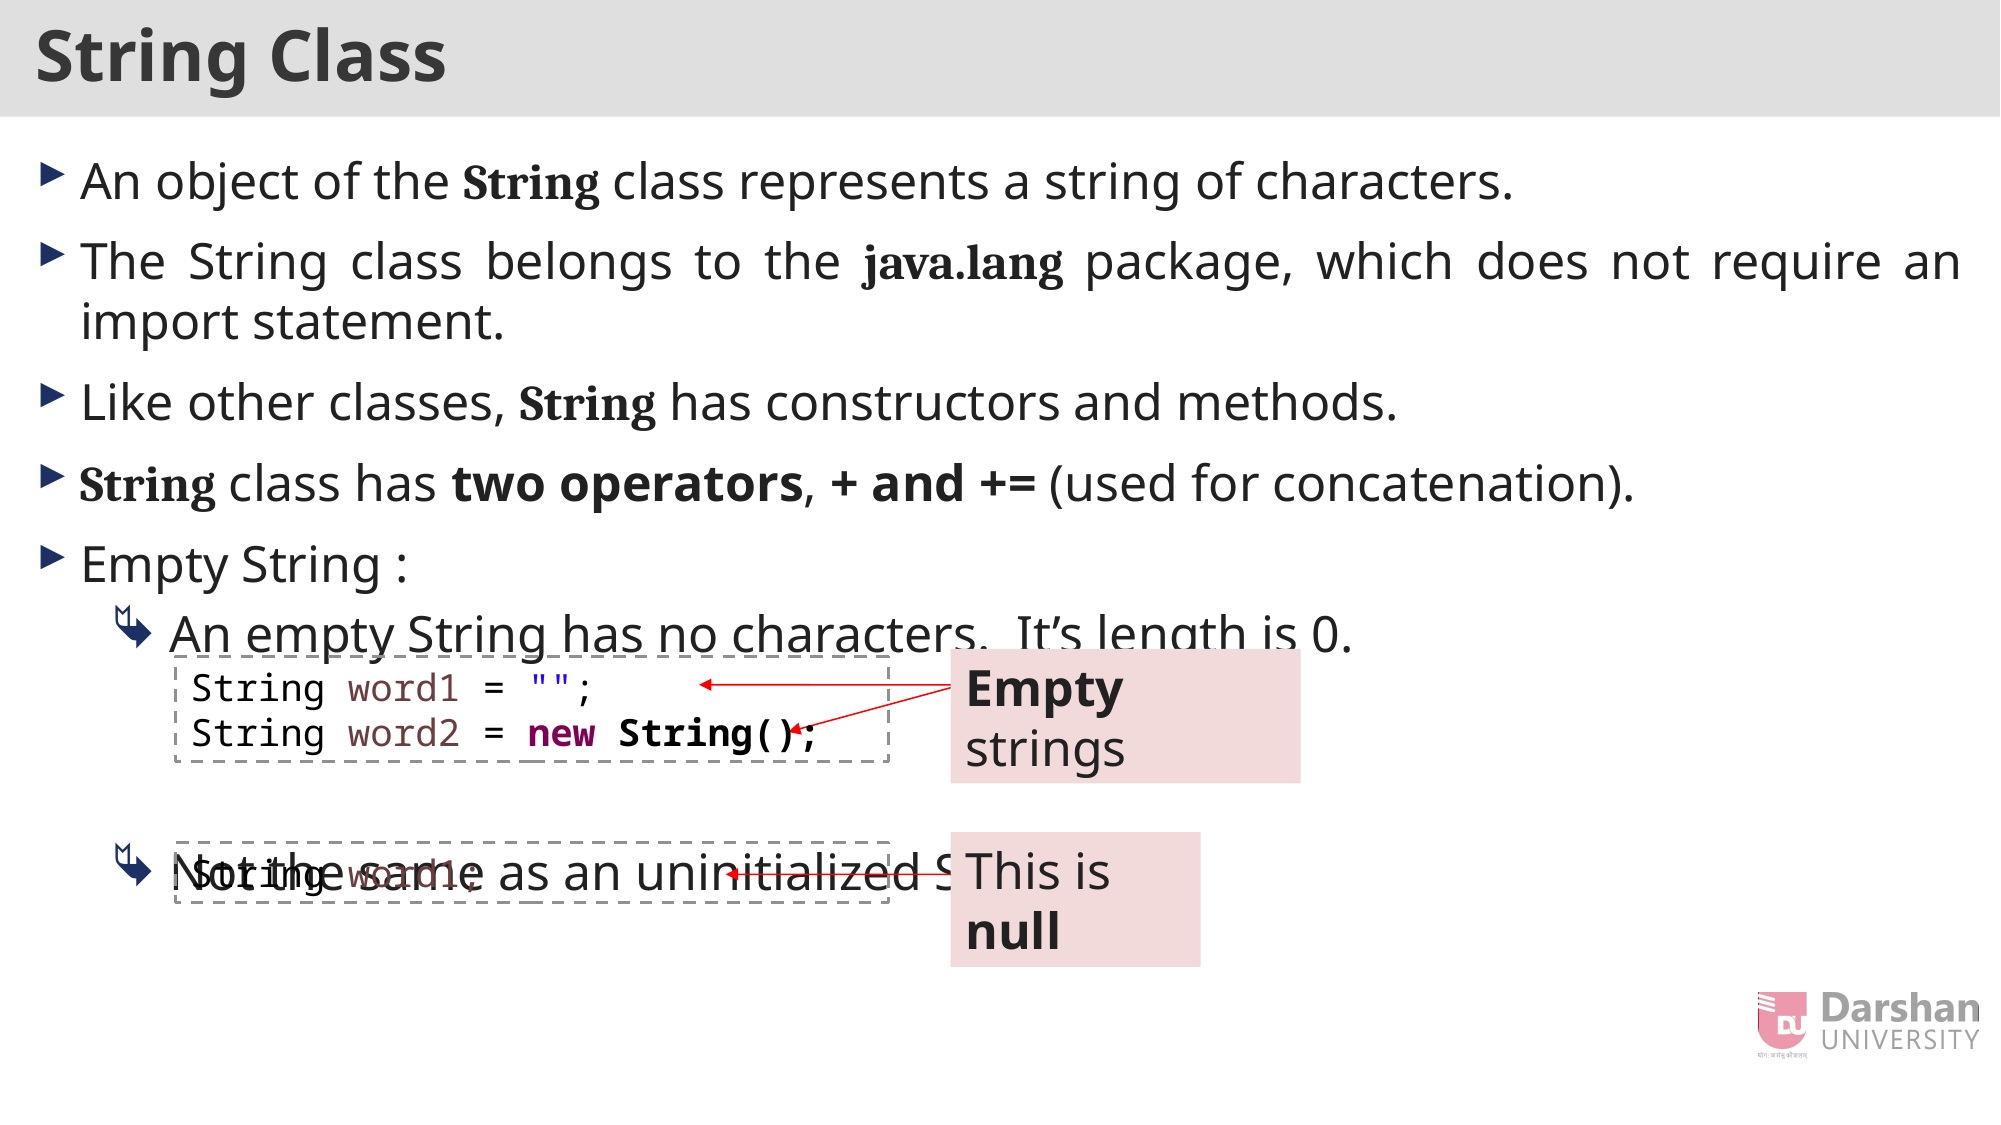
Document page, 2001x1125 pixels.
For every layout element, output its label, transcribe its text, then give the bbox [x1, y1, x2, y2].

text_box String word1; [175, 842, 889, 903]
list An object of the String class represents a string of characters. The String class belongs to the java.lang package, which does not require an import statement. Like other classes, String has constructors and methods. String class has two operators, + and += (used for concatenation). Empty String : An empty String has no characters. It’s length is 0. Not the same as an uninitialized String. [21, 141, 1979, 1059]
text_box Empty strings [950, 648, 1301, 784]
text_box This is null [950, 832, 1201, 967]
text_box String word1 = ""; String word2 = new String(); [175, 656, 889, 762]
title String Class [0, 0, 2000, 117]
